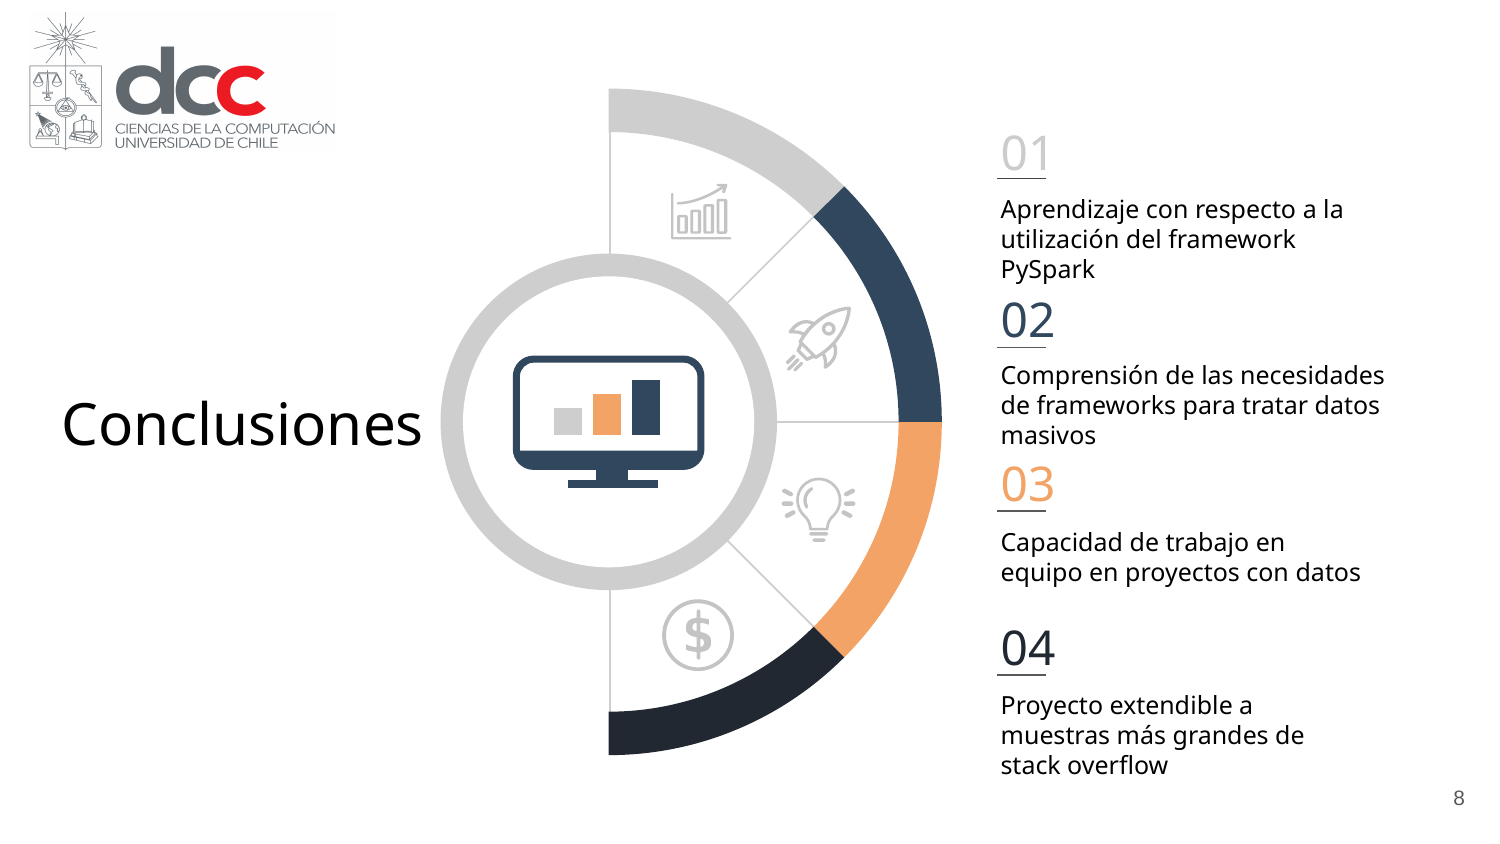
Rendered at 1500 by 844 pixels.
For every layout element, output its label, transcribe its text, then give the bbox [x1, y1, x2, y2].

text_box Comprensión de las necesidades de frameworks para tratar datos masivos [985, 344, 1425, 420]
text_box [440, 88, 943, 756]
text_box 04 [985, 616, 1382, 674]
text_box Proyecto extendible a muestras más grandes de stack overflow [985, 674, 1382, 750]
slide_number ‹#› [1389, 764, 1480, 830]
picture [28, 10, 337, 152]
text_box 03 [985, 453, 1382, 511]
text_box Capacidad de trabajo en equipo en proyectos con datos [985, 511, 1382, 587]
text_box Aprendizaje con respecto a la utilización del framework PySpark [985, 178, 1411, 254]
text_box Conclusiones [44, 218, 435, 625]
text_box 02 [985, 289, 1382, 344]
text_box 01 [985, 122, 1382, 178]
